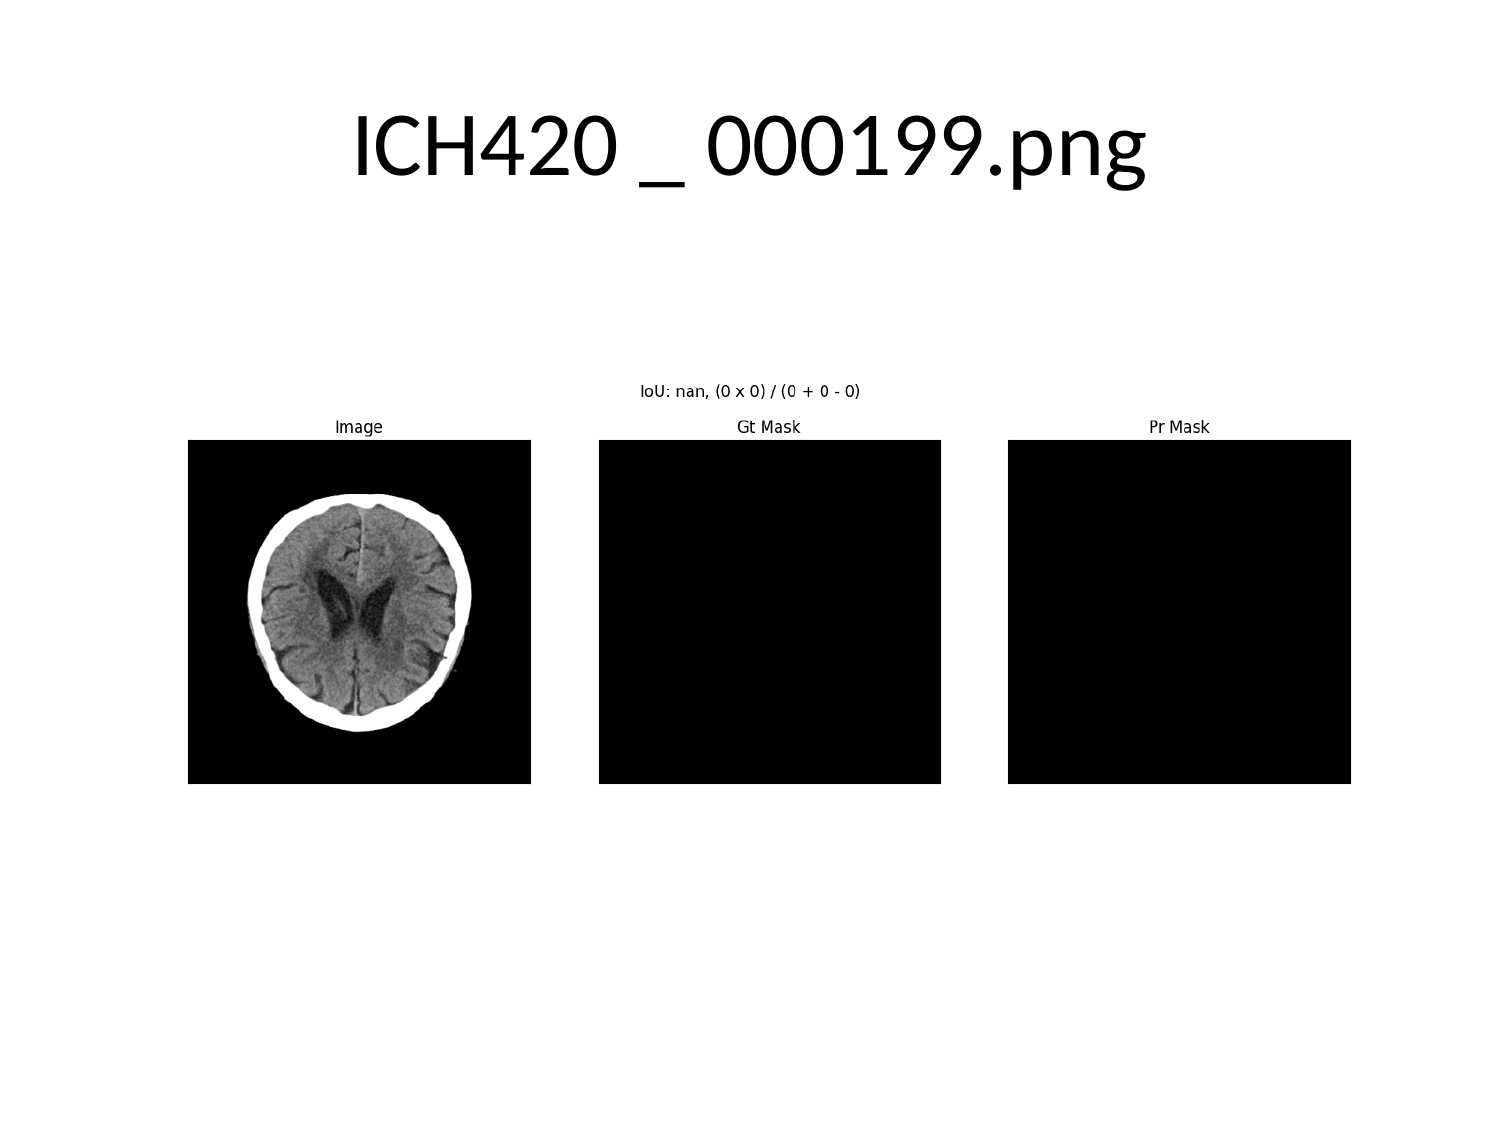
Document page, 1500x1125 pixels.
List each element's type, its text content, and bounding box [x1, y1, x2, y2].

title ICH420 _ 000199.png [75, 45, 1425, 233]
picture [0, 374, 1500, 844]
